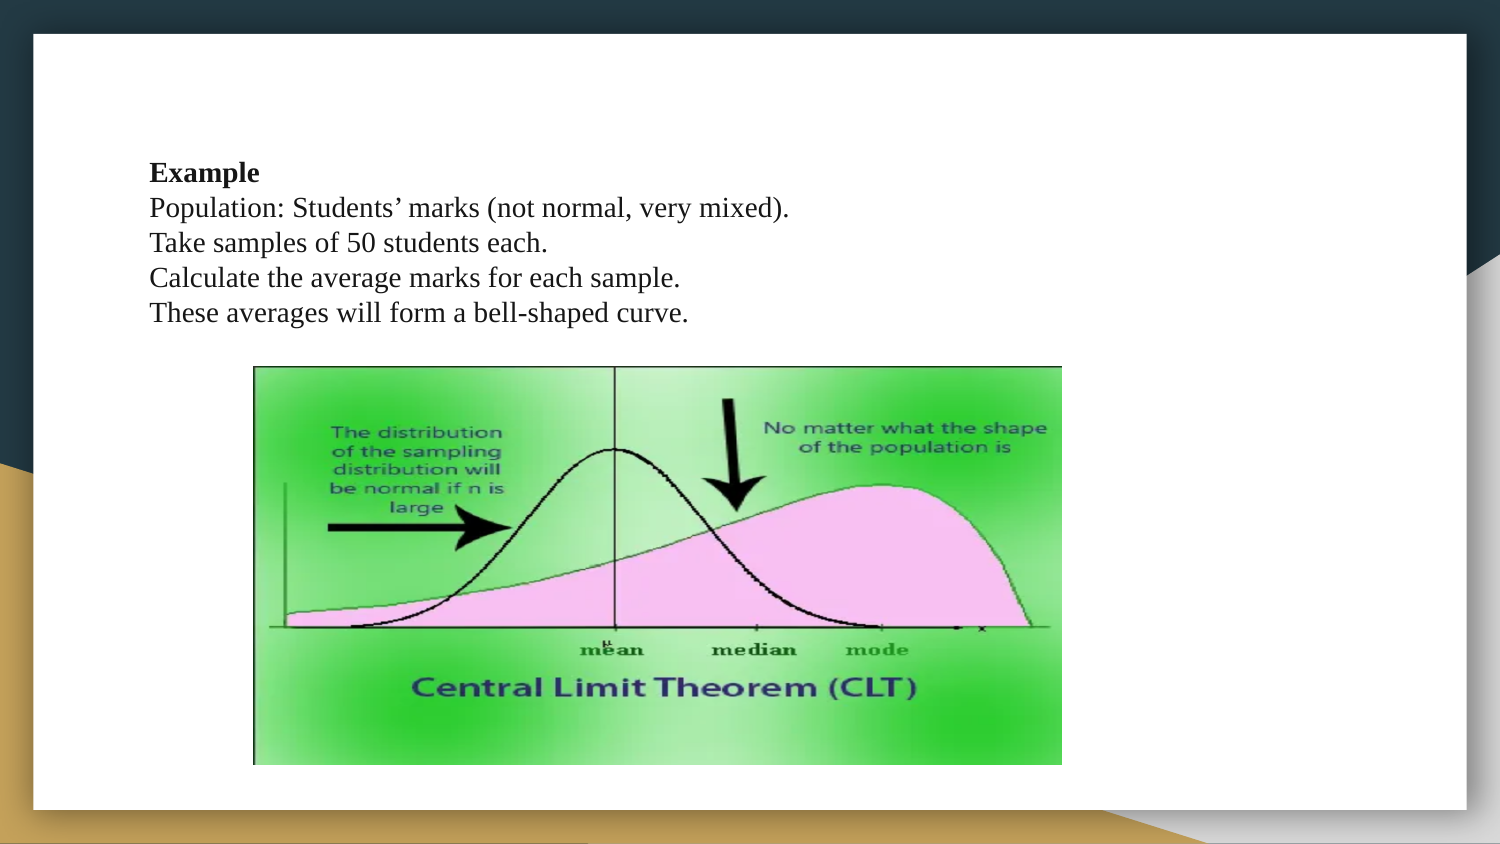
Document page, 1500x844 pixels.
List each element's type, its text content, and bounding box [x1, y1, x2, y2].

picture [253, 365, 1062, 766]
title Example Population: Students’ marks (not normal, very mixed). Take samples of 50 students each. Calculate the average marks for each sample. These averages will form a bell-shaped curve. [134, 138, 1366, 681]
